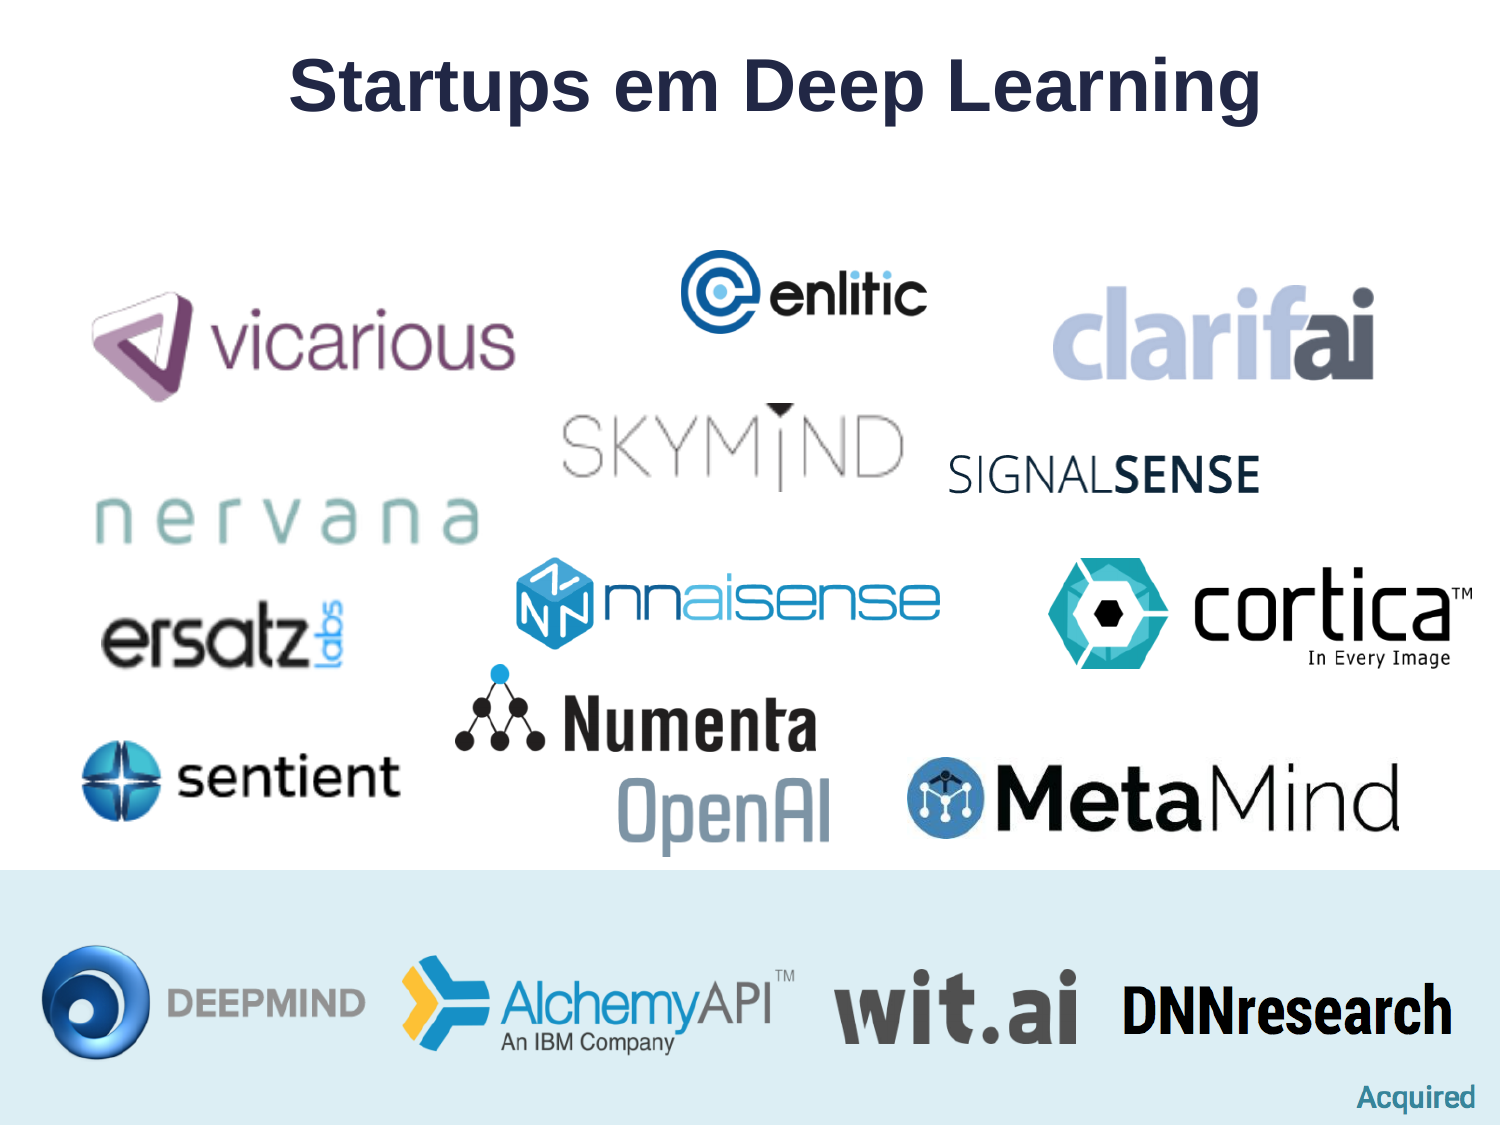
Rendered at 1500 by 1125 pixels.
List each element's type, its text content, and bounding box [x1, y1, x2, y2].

title Startups em Deep Learning [245, 58, 1307, 142]
picture [0, 210, 1500, 1125]
